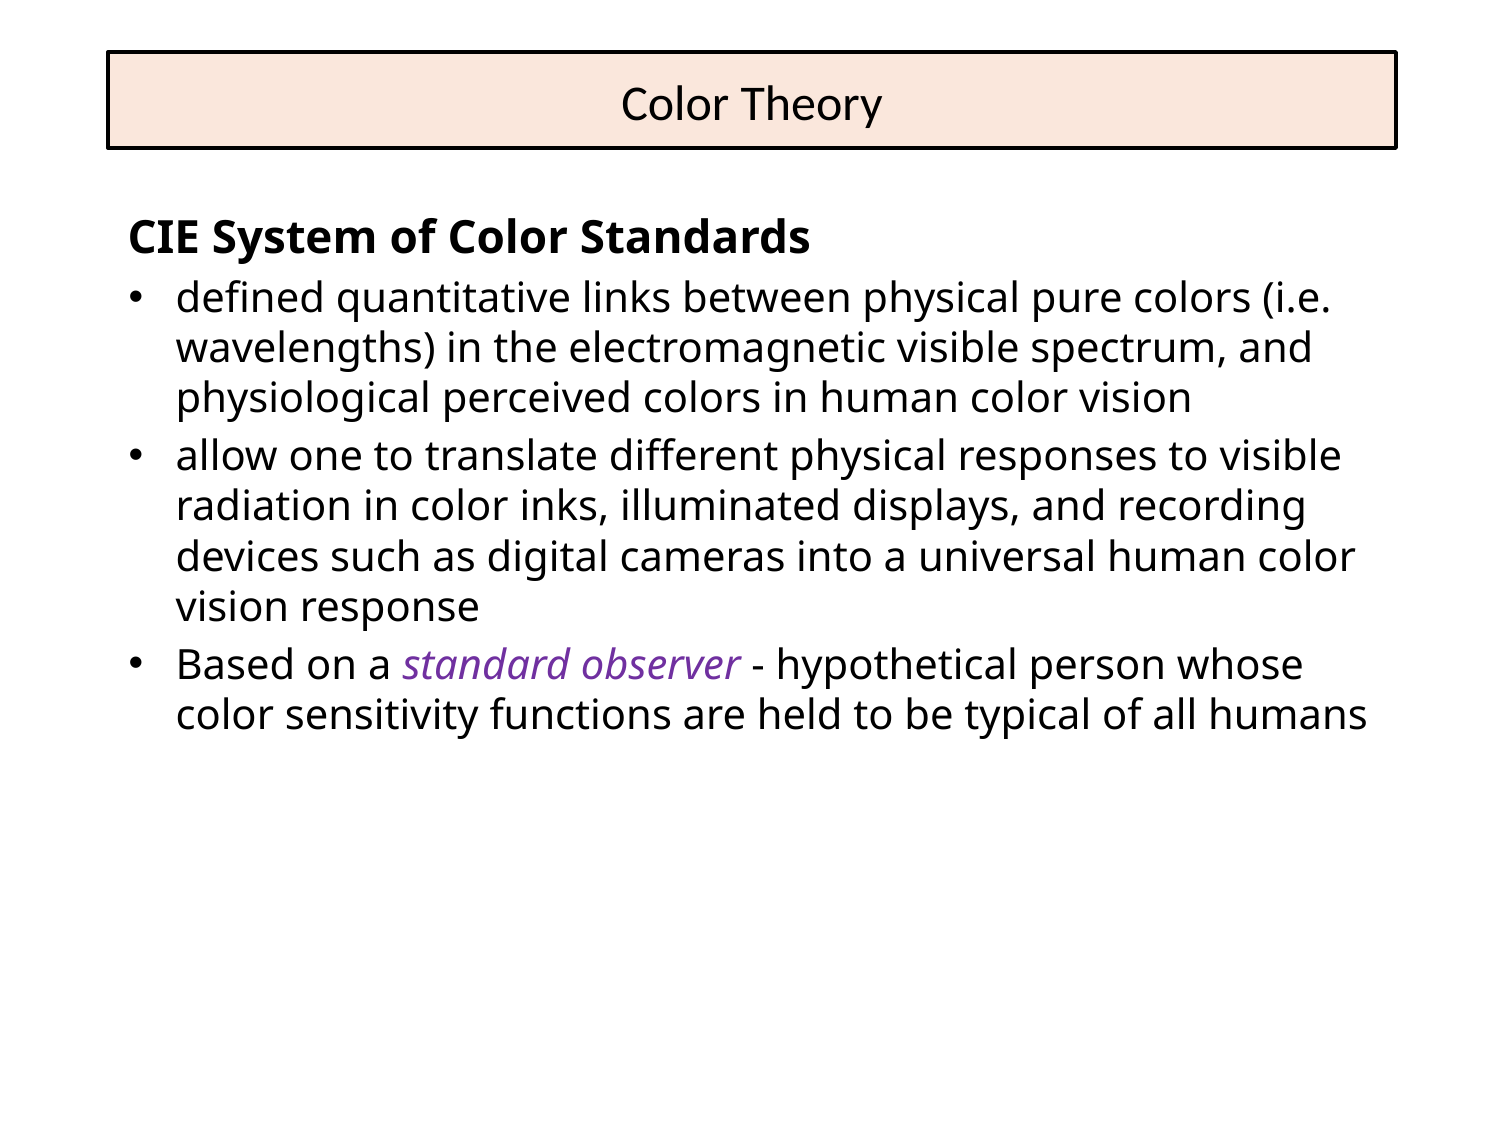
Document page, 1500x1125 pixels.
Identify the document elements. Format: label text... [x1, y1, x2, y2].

list CIE System of Color Standards defined quantitative links between physical pure colors (i.e. wavelengths) in the electromagnetic visible spectrum, and physiological perceived colors in human color vision allow one to translate different physical responses to visible radiation in color inks, illuminated displays, and recording devices such as digital cameras into a universal human color vision response Based on a standard observer - hypothetical person whose color sensitivity functions are held to be typical of all humans [112, 200, 1388, 875]
title Color Theory [106, 50, 1398, 150]
